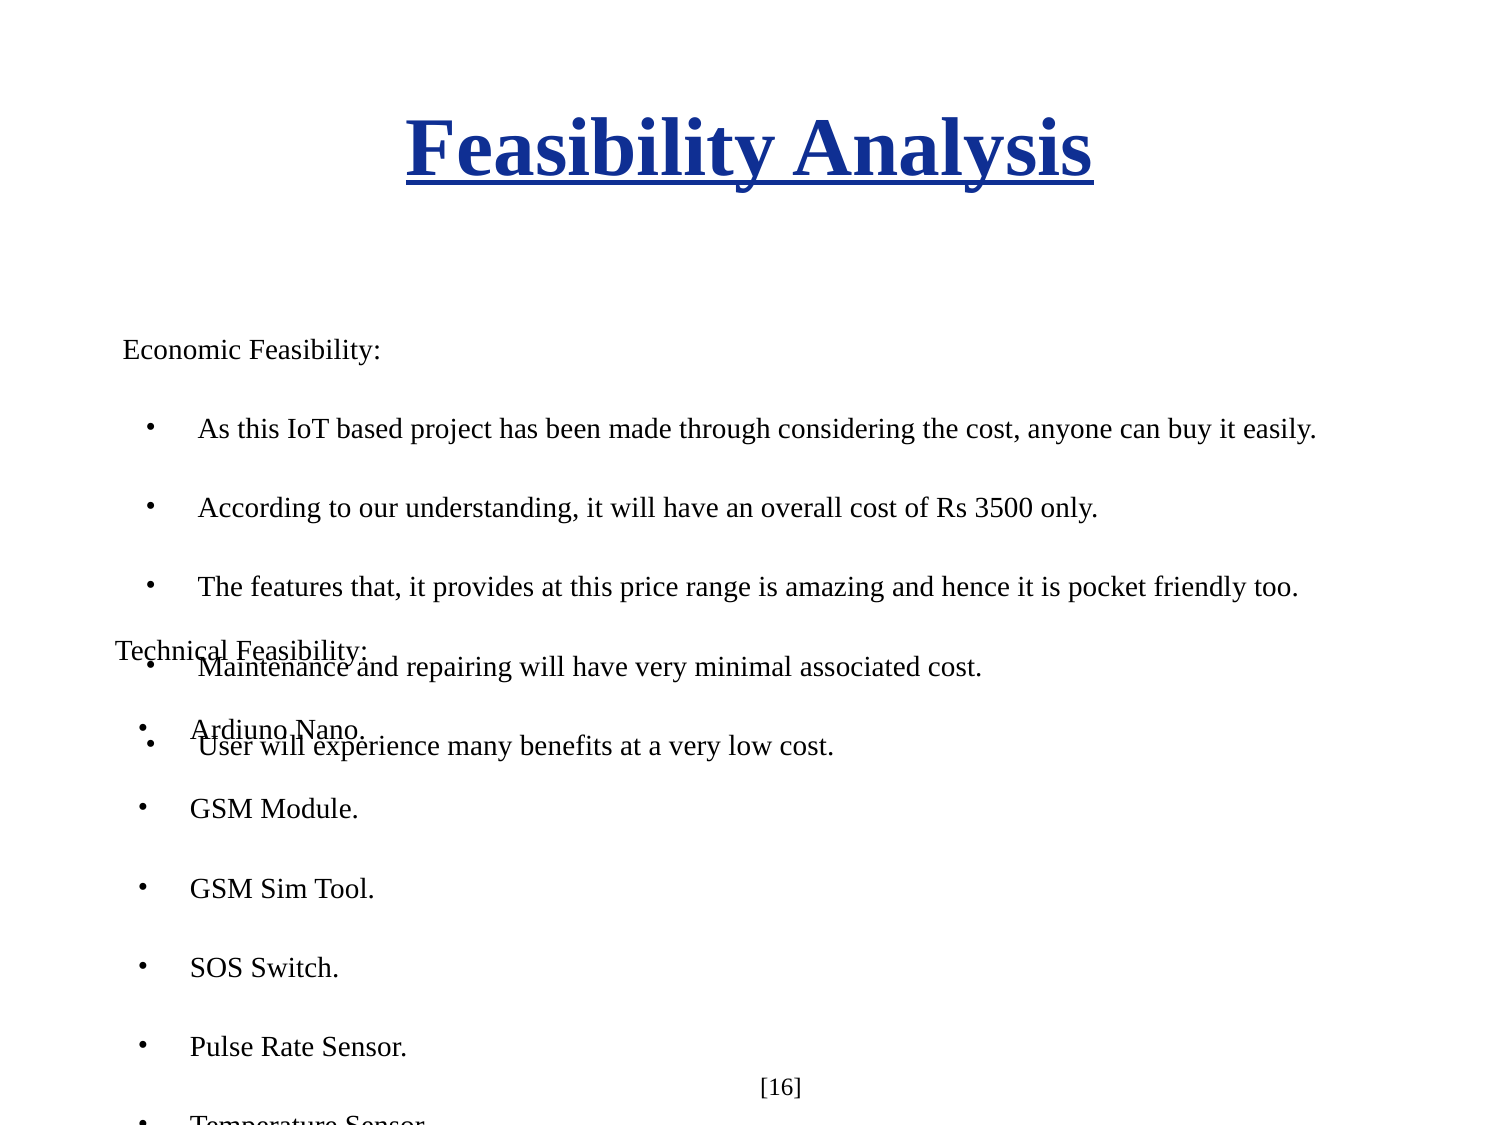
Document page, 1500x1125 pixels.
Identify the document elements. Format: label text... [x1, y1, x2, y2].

text_box Feasibility Analysis [398, 85, 1102, 201]
text_box Technical Feasibility: Ardiuno Nano. GSM Module. GSM Sim Tool. SOS Switch. Pulse Rate Sensor. Temperature Sensor. Wrist Band. 2 x 9V Cells. These tools are very efficient and are easily available. [107, 577, 829, 1125]
text_box Economic Feasibility: As this IoT based project has been made through considering the cost, anyone can buy it easily. According to our understanding, it will have an overall cost of Rs 3500 only. The features that, it provides at this price range is amazing and hence it is pocket friendly too. Maintenance and repairing will have very minimal associated cost. User will experience many benefits at a very low cost. [115, 276, 1326, 769]
